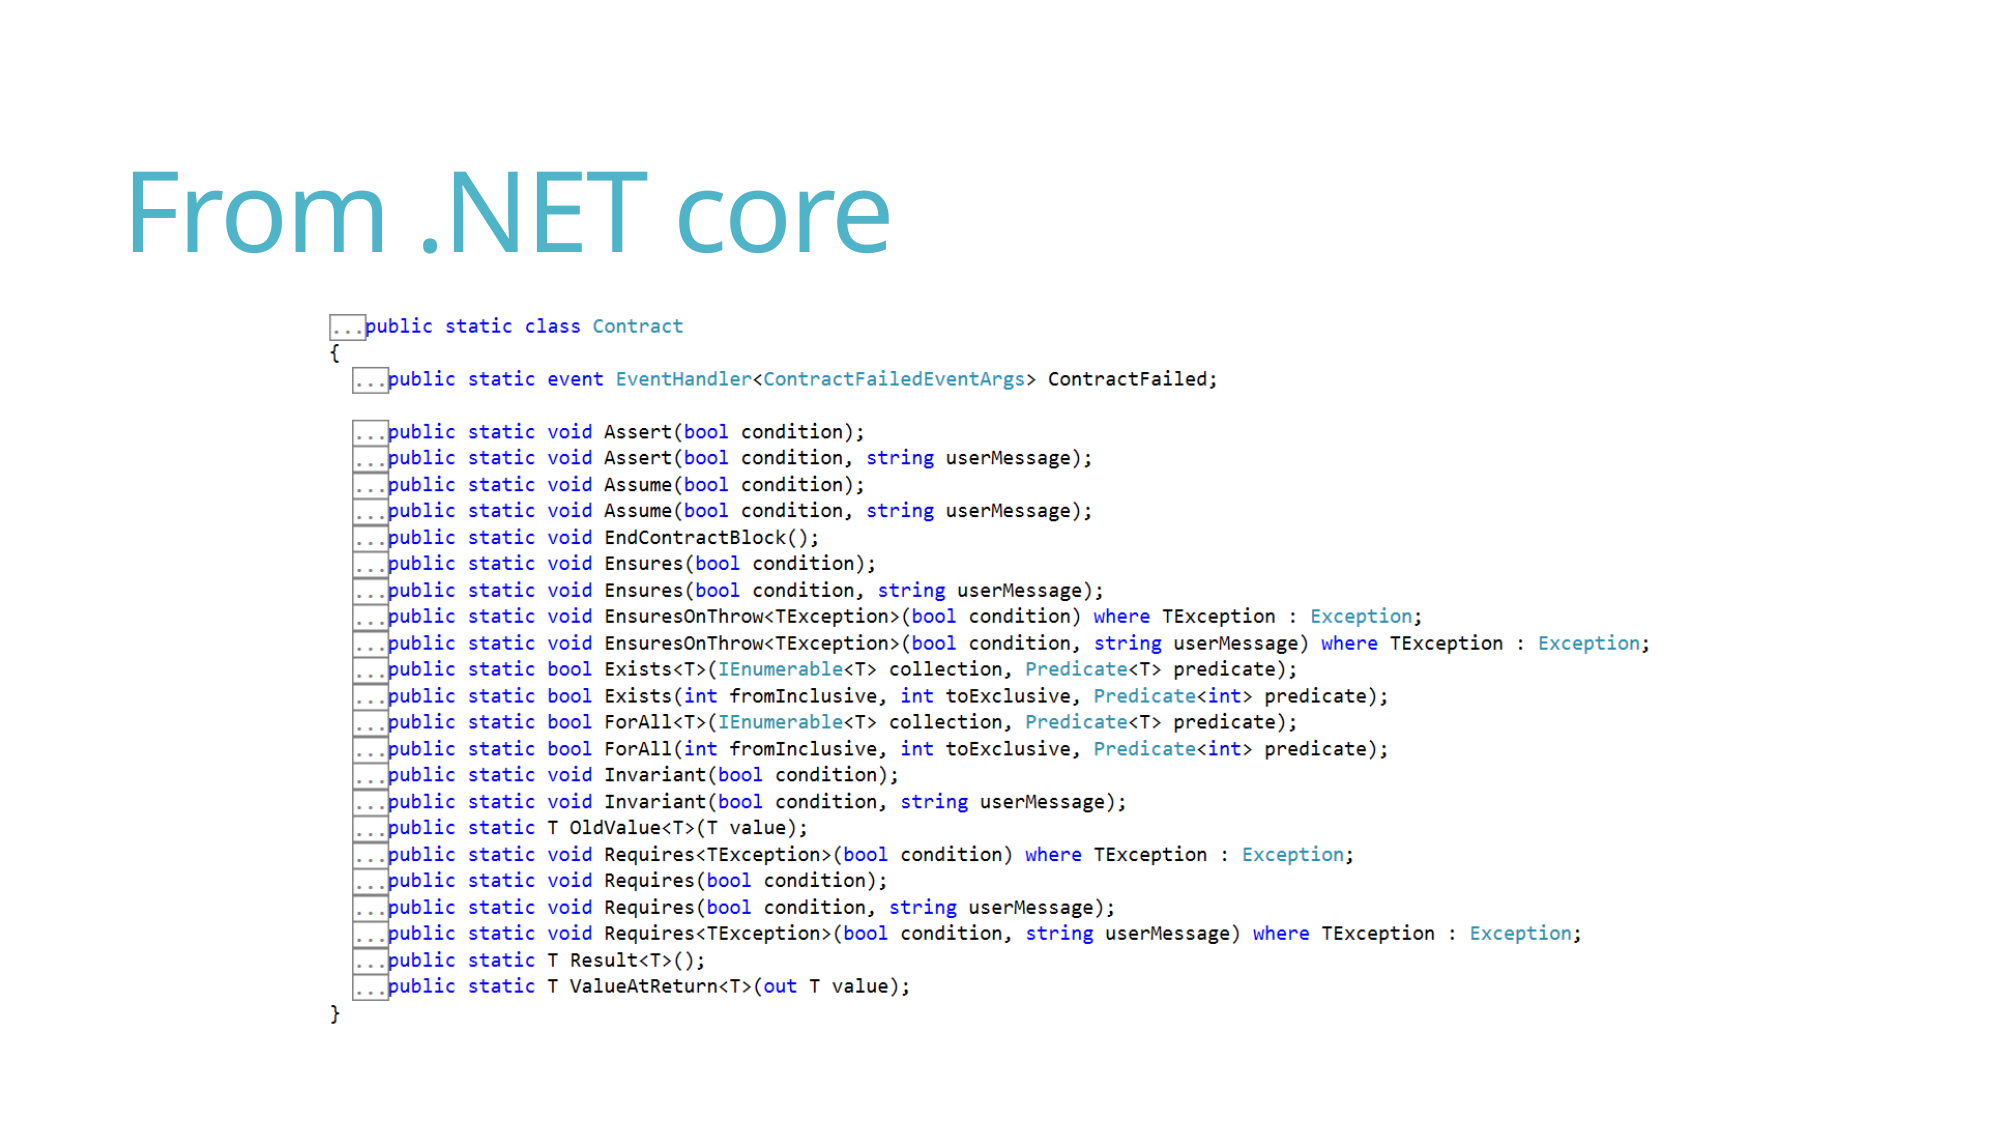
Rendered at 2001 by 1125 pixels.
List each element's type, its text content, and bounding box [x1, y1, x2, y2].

title From .NET core [107, 81, 1875, 354]
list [321, 312, 1662, 1032]
